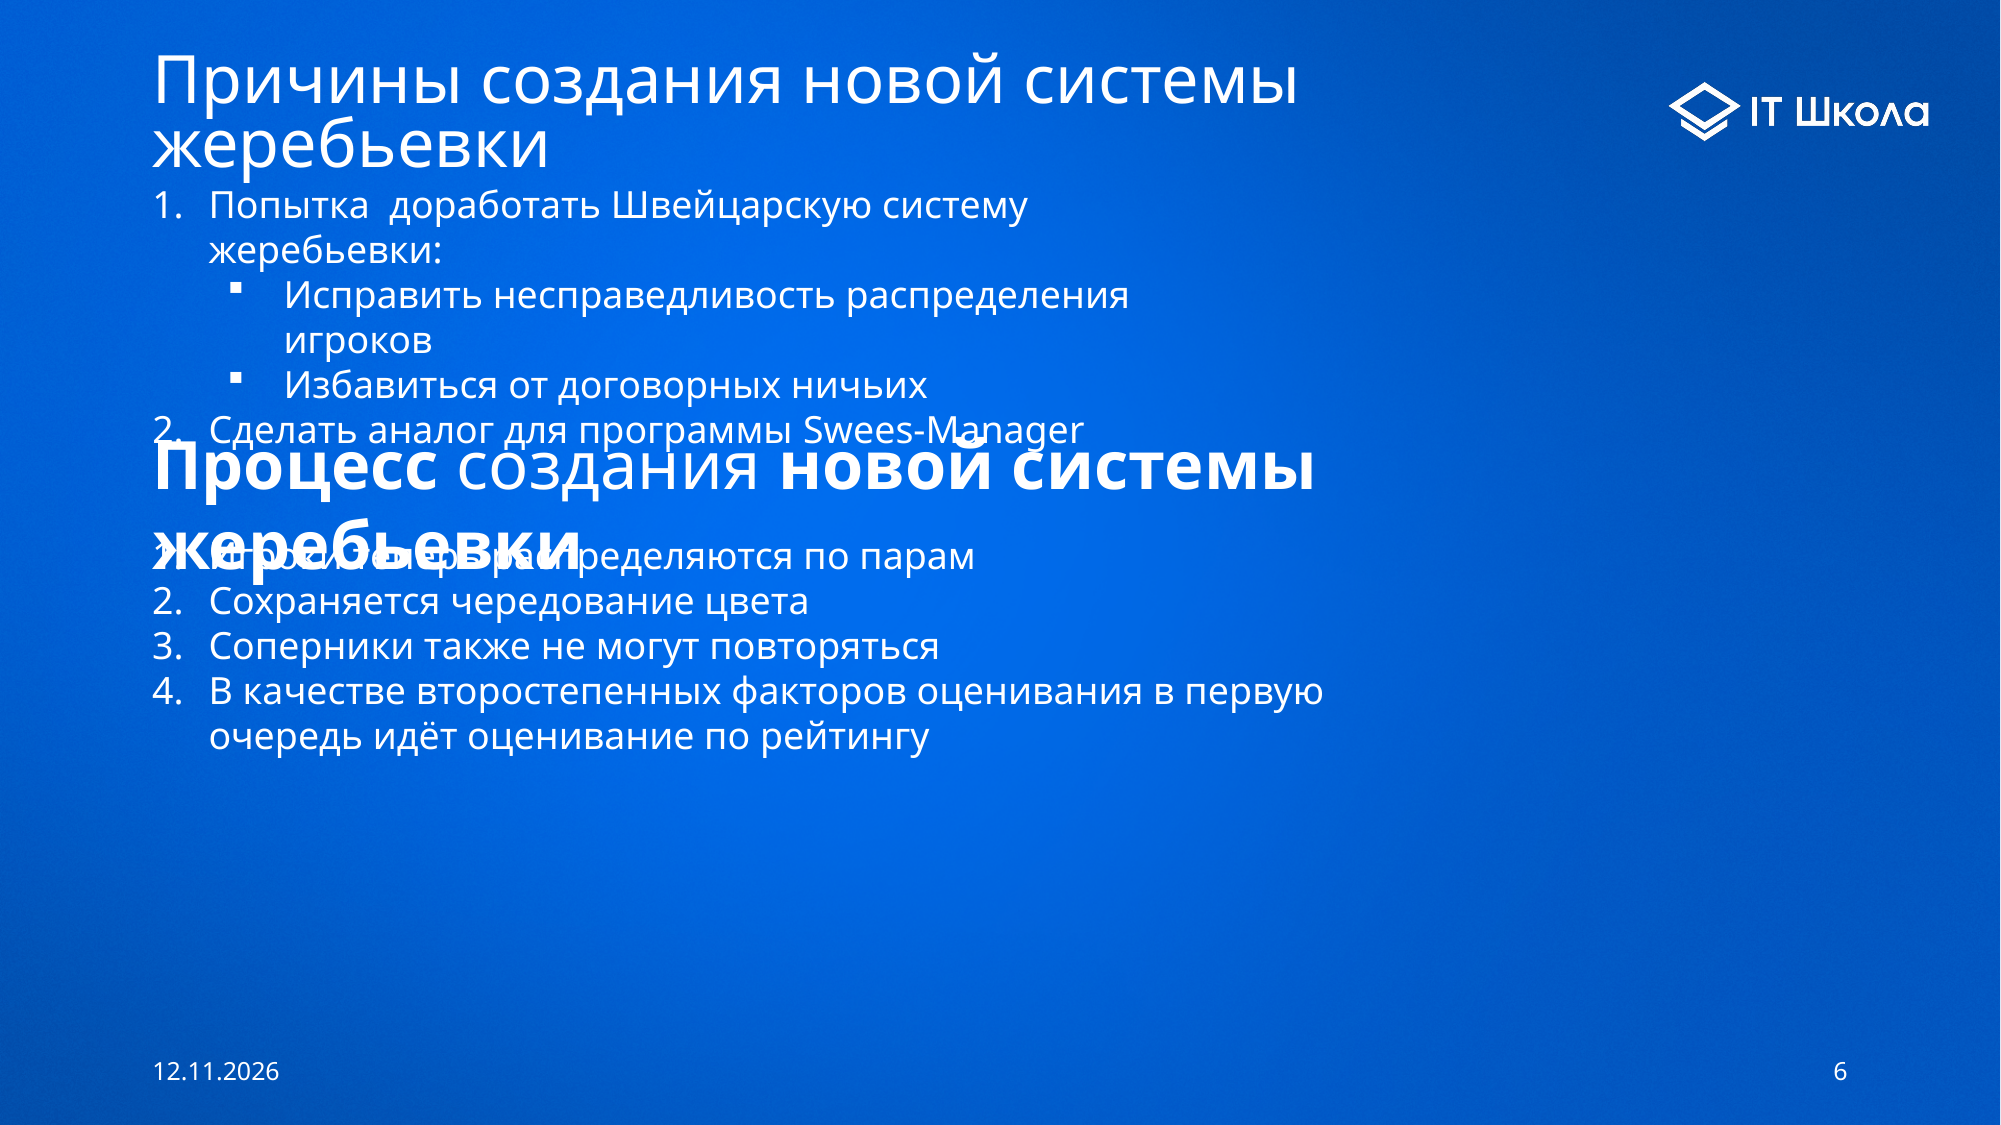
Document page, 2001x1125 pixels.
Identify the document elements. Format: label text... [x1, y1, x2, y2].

slide_number 6 [1412, 1042, 1863, 1103]
text_box Попытка доработать Швейцарскую систему жеребьевки: Исправить несправедливость распределения игроков Избавиться от договорных ничьих Сделать аналог для программы Swees-Manager [137, 173, 1204, 415]
text_box Процесс создания новой системы жеребьевки [137, 415, 1582, 554]
picture [0, 0, 2001, 1125]
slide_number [137, 1042, 588, 1103]
text_box Игроки теперь распределяются по парам Сохраняется чередование цвета Соперники также не могут повторяться В качестве второстепенных факторов оценивания в первую очередь идёт оценивание по рейтингу [137, 524, 1481, 765]
title Причины создания новой системы жеребьевки [137, 59, 1657, 174]
